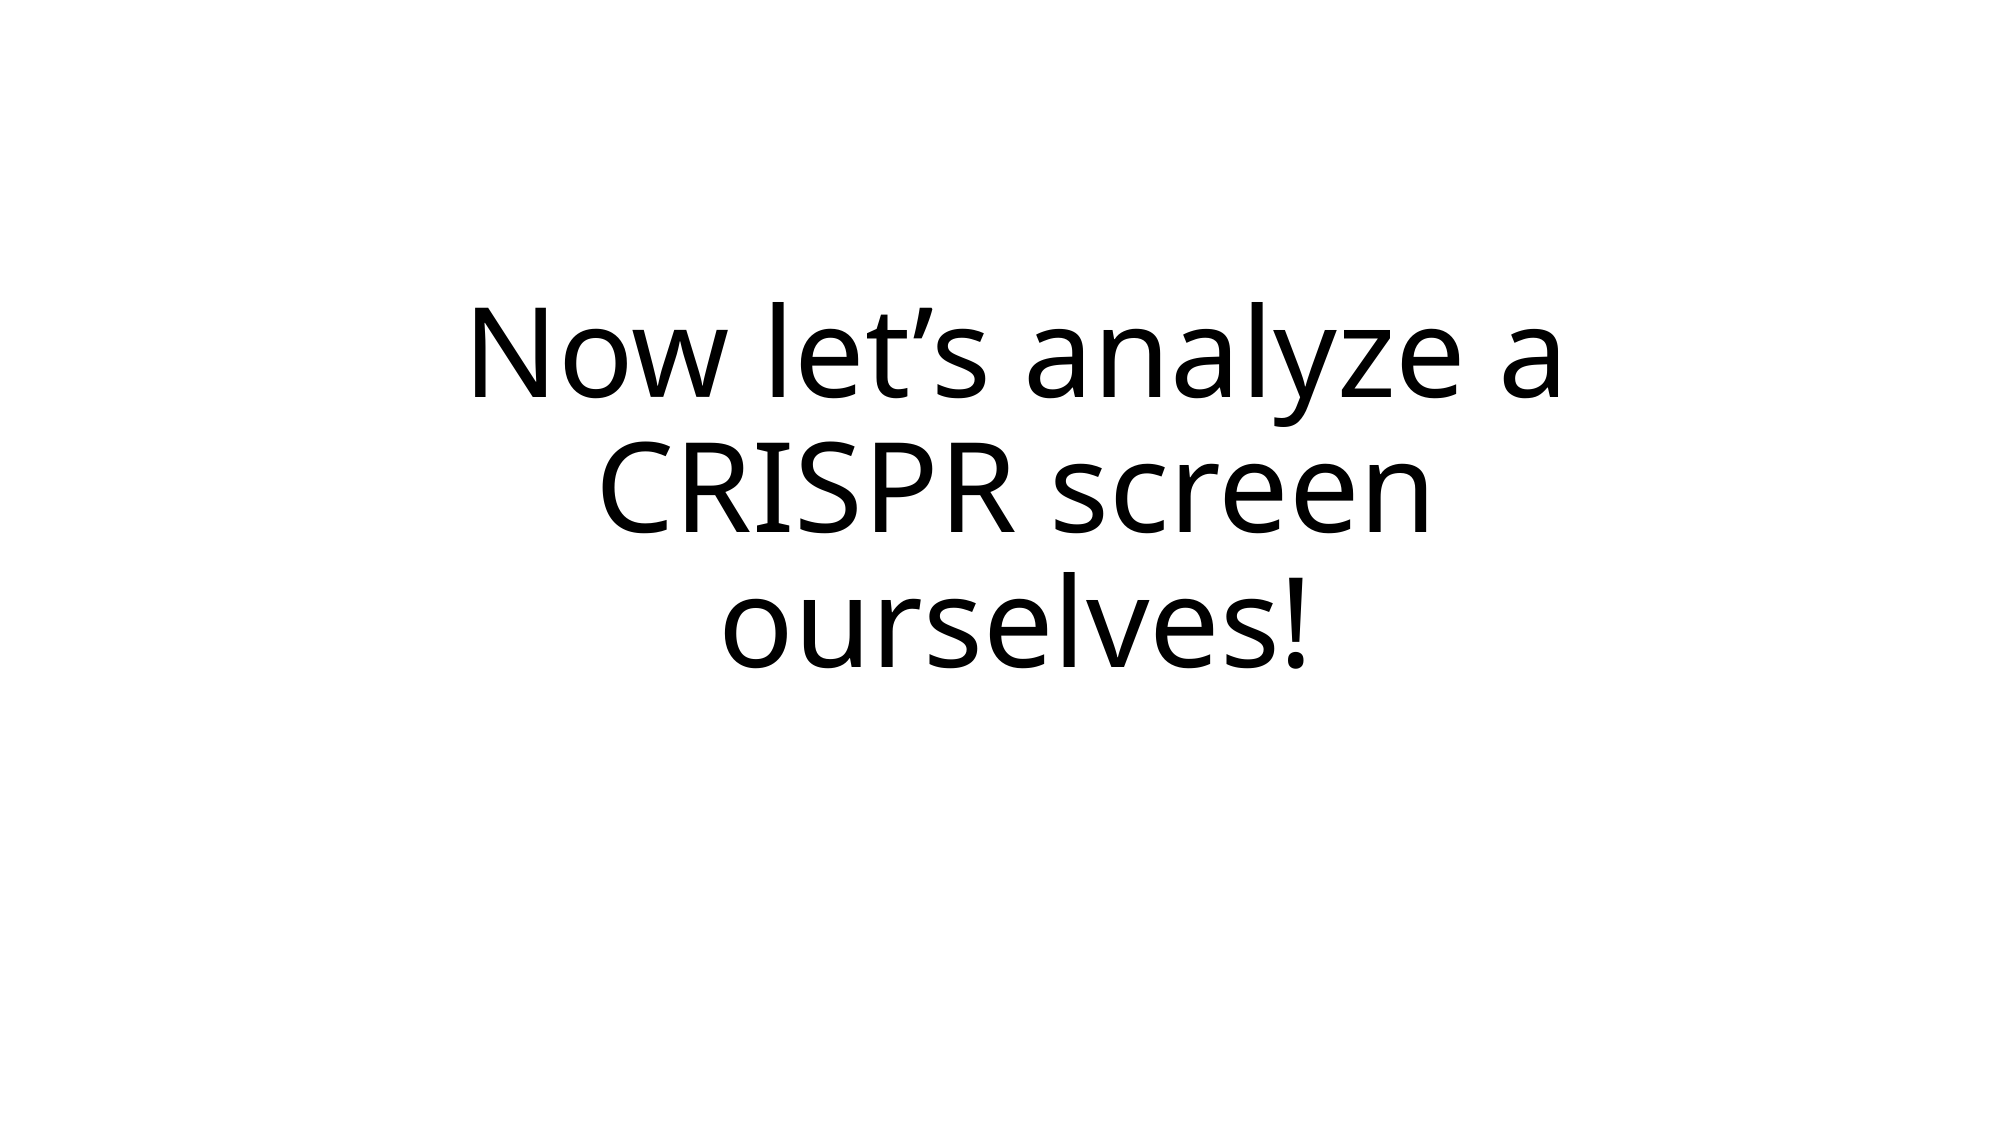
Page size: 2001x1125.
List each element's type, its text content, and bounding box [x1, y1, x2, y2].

title Now let’s analyze a CRISPR screen ourselves! [307, 233, 1726, 702]
